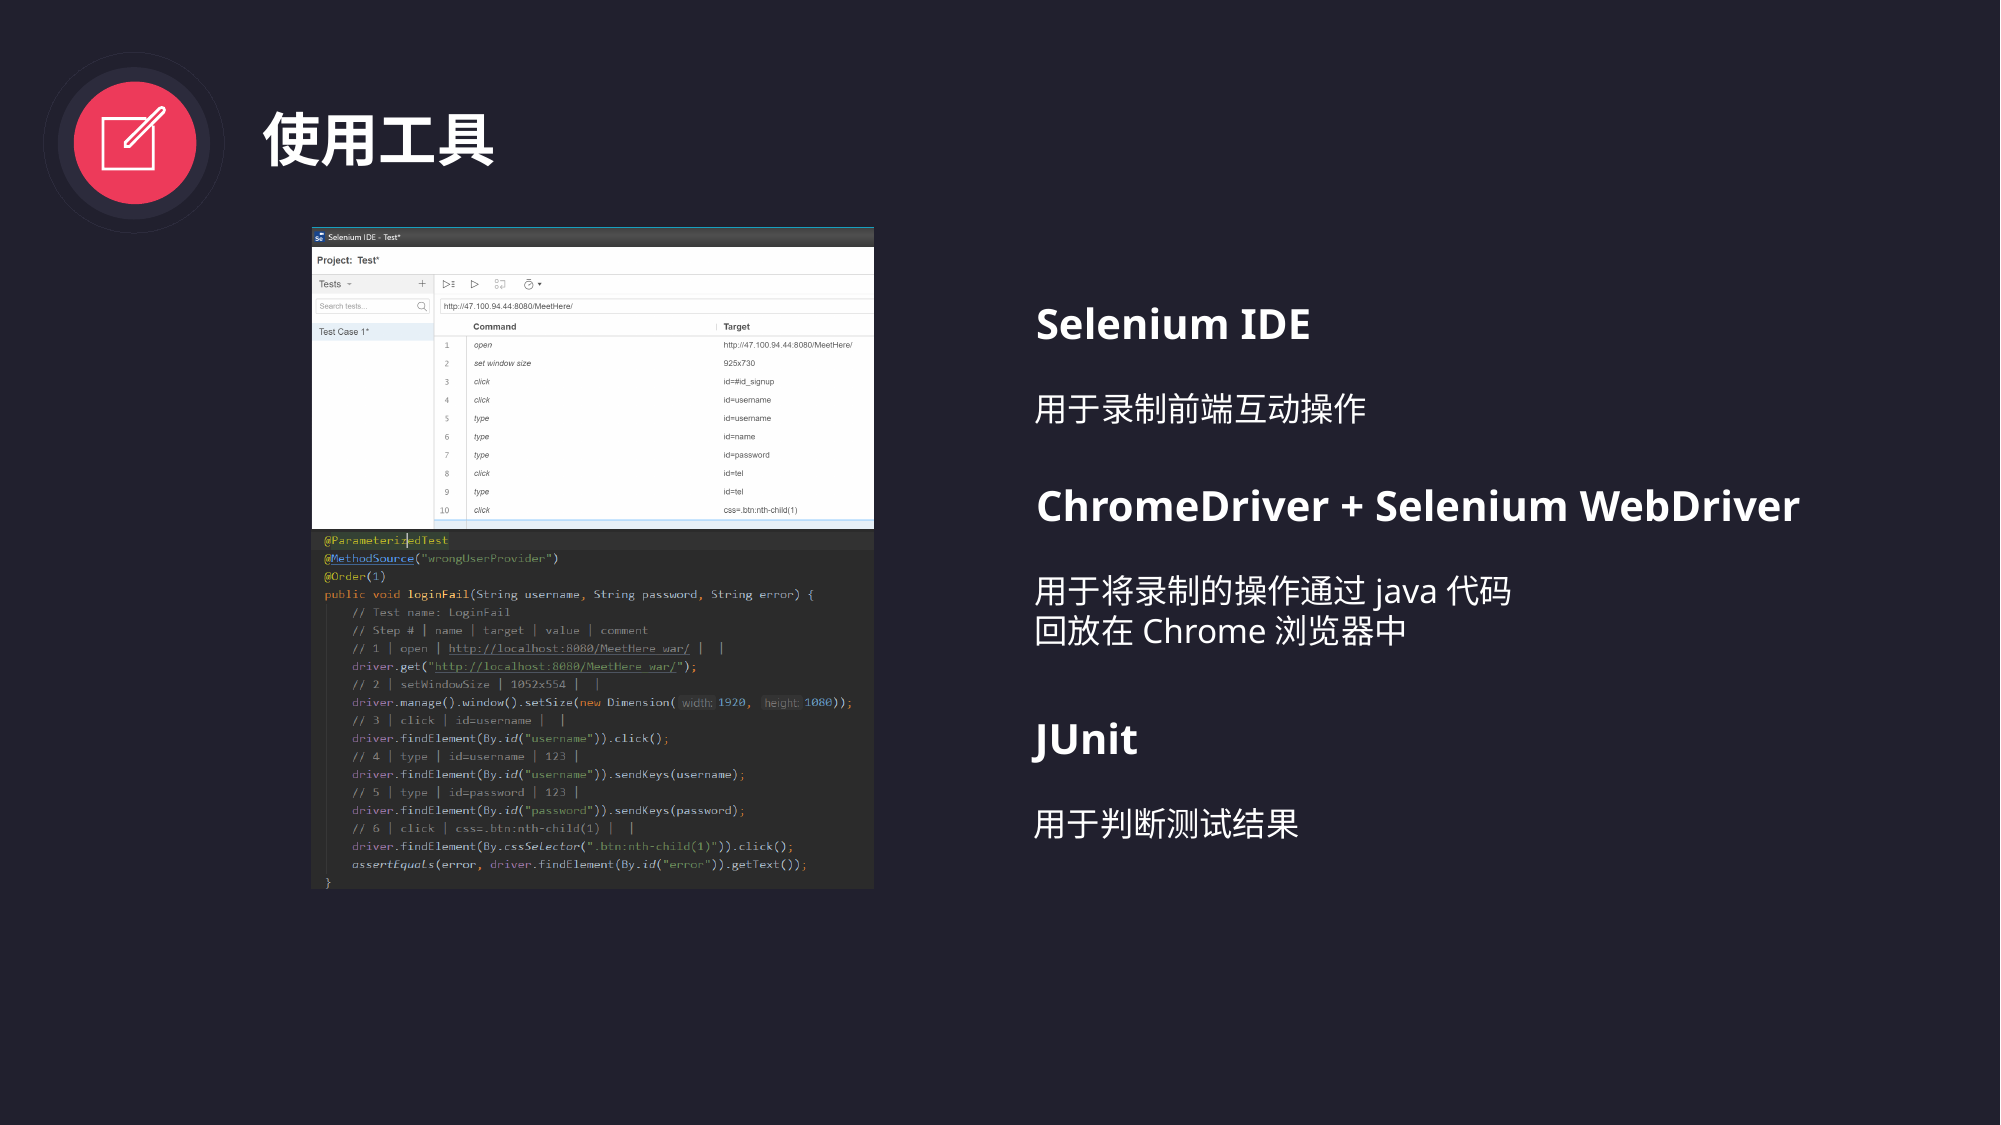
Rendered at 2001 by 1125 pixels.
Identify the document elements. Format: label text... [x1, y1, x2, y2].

text_box 用于判断测试结果 [1018, 795, 1590, 851]
text_box [43, 52, 225, 234]
picture [311, 227, 874, 889]
text_box JUnit [1020, 705, 1906, 770]
text_box 用于将录制的操作通过java代码回放在Chrome浏览器中 [1020, 562, 1536, 658]
text_box [57, 67, 211, 220]
text_box [101, 106, 166, 171]
text_box ChromeDriver + Selenium WebDriver [1021, 472, 1908, 538]
text_box 用于录制前端互动操作 [1020, 380, 1495, 436]
text_box [73, 81, 197, 205]
text_box Selenium IDE [1021, 290, 1591, 355]
text_box 使用工具 [247, 95, 593, 181]
